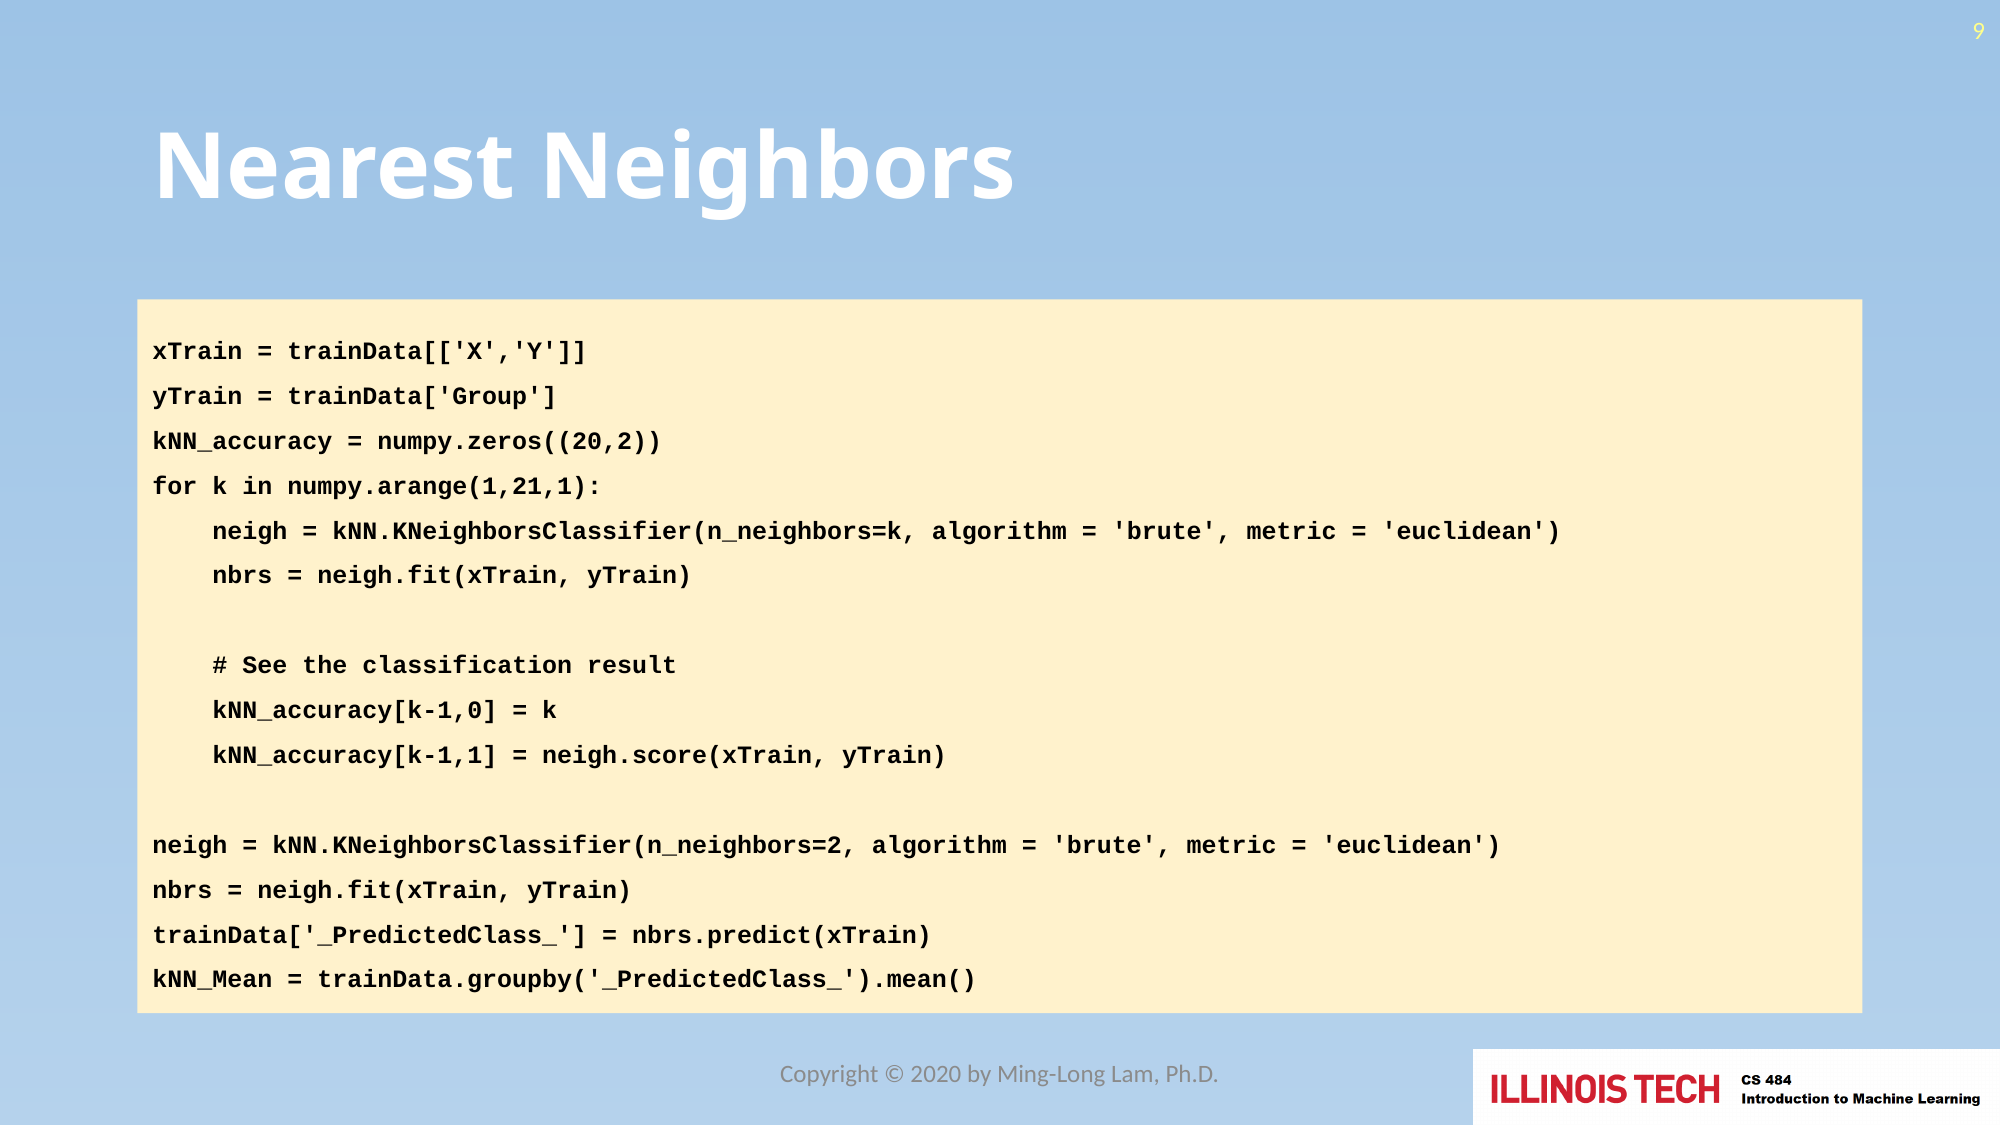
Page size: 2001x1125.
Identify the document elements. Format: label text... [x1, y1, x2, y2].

title Nearest Neighbors [137, 59, 1863, 278]
slide_number 9 [1550, 0, 2000, 60]
list xTrain = trainData[['X','Y']] yTrain = trainData['Group'] kNN_accuracy = numpy.zeros((20,2)) for k in numpy.arange(1,21,1): neigh = kNN.KNeighborsClassifier(n_neighbors=k, algorithm = 'brute', metric = 'euclidean') nbrs = neigh.fit(xTrain, yTrain) # See the classification result kNN_accuracy[k-1,0] = k kNN_accuracy[k-1,1] = neigh.score(xTrain, yTrain) neigh = kNN.KNeighborsClassifier(n_neighbors=2, algorithm = 'brute', metric = 'euclidean') nbrs = neigh.fit(xTrain, yTrain) trainData['_PredictedClass_'] = nbrs.predict(xTrain) kNN_Mean = trainData.groupby('_PredictedClass_').mean() [137, 299, 1863, 1014]
picture [1473, 1049, 2000, 1125]
footer Copyright © 2020 by Ming-Long Lam, Ph.D. [662, 1042, 1338, 1103]
